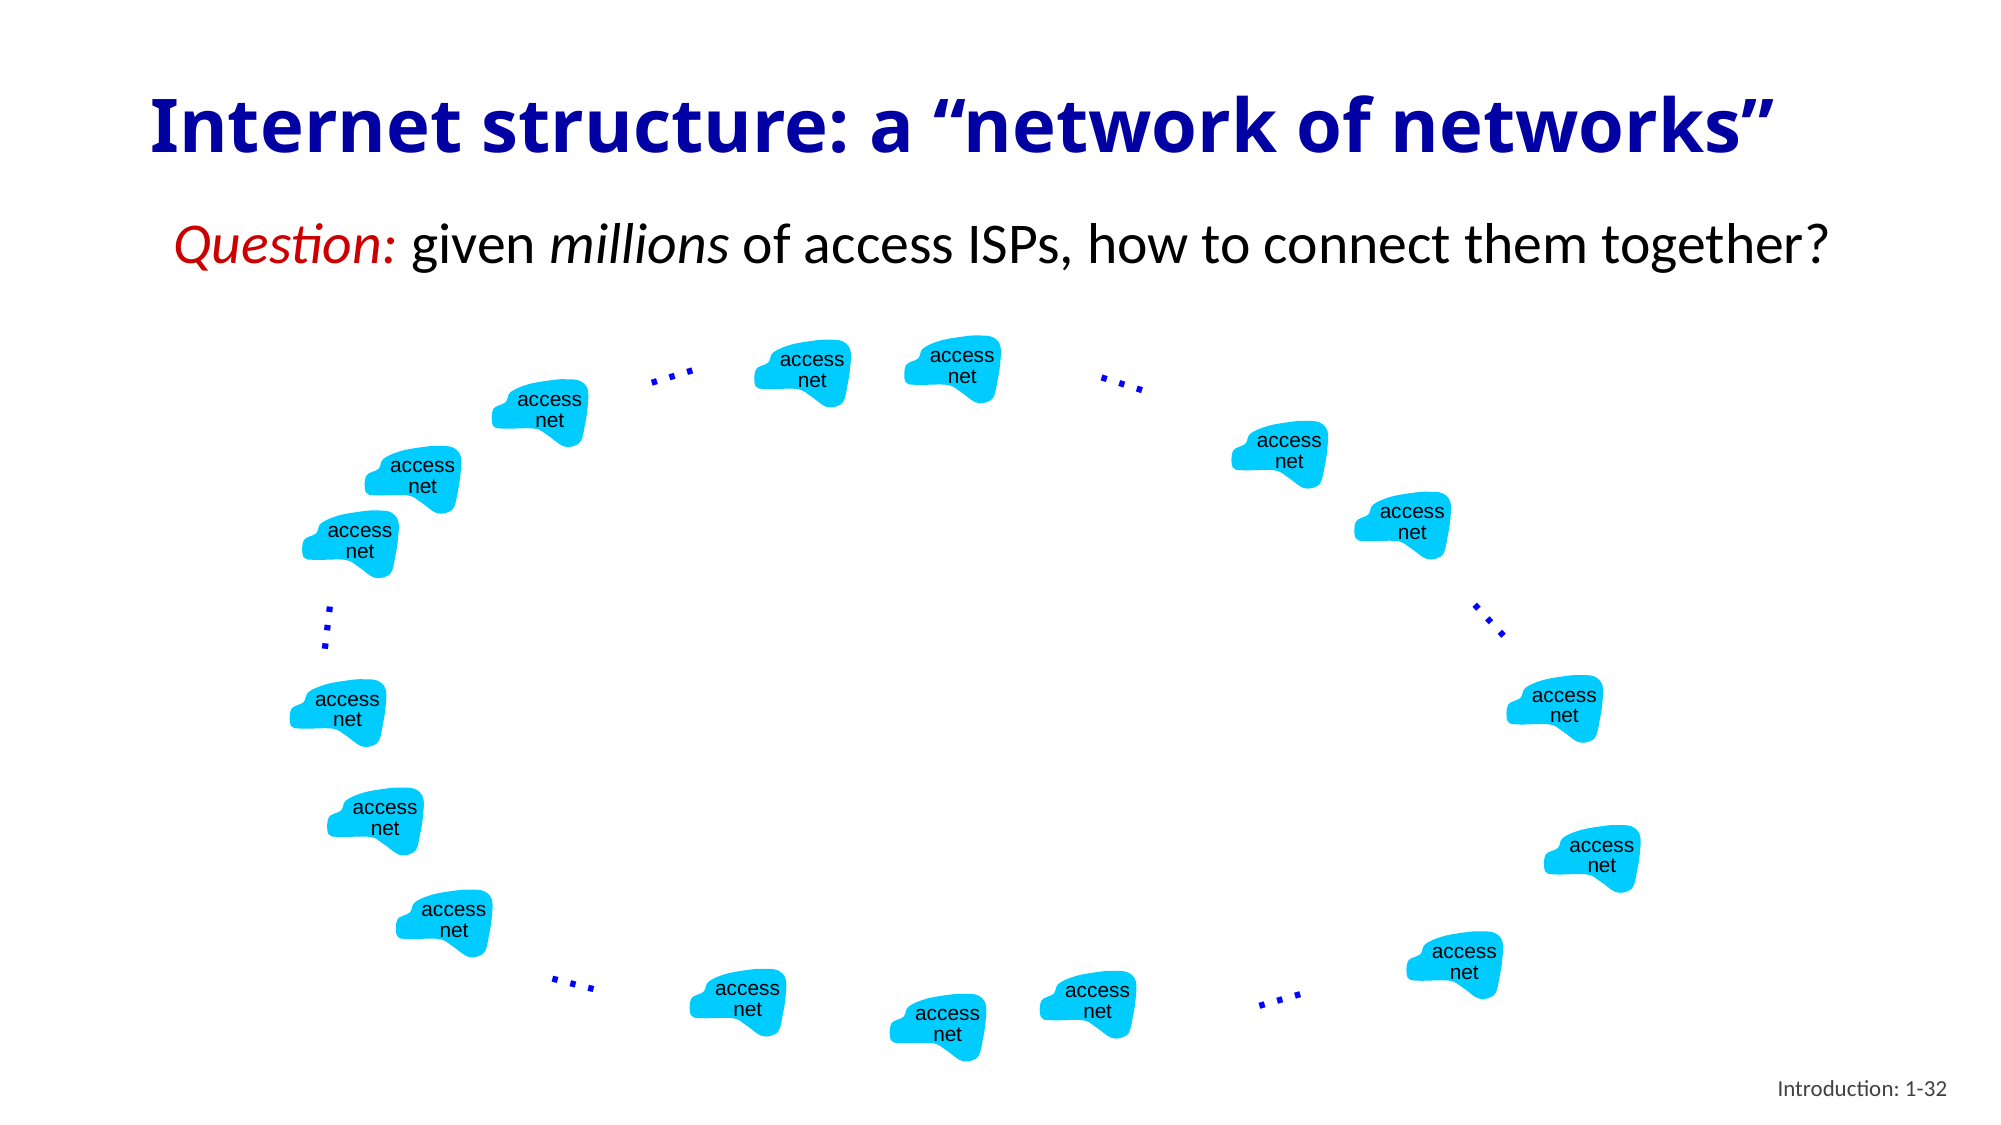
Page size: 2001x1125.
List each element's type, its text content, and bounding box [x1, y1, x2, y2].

text_box Question: given millions of access ISPs, how to connect them together? [158, 206, 1853, 291]
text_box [265, 314, 1650, 1063]
slide_number Introduction: 1-32 [1512, 1056, 1963, 1117]
title Internet structure: a “network of networks” [135, 55, 1861, 202]
